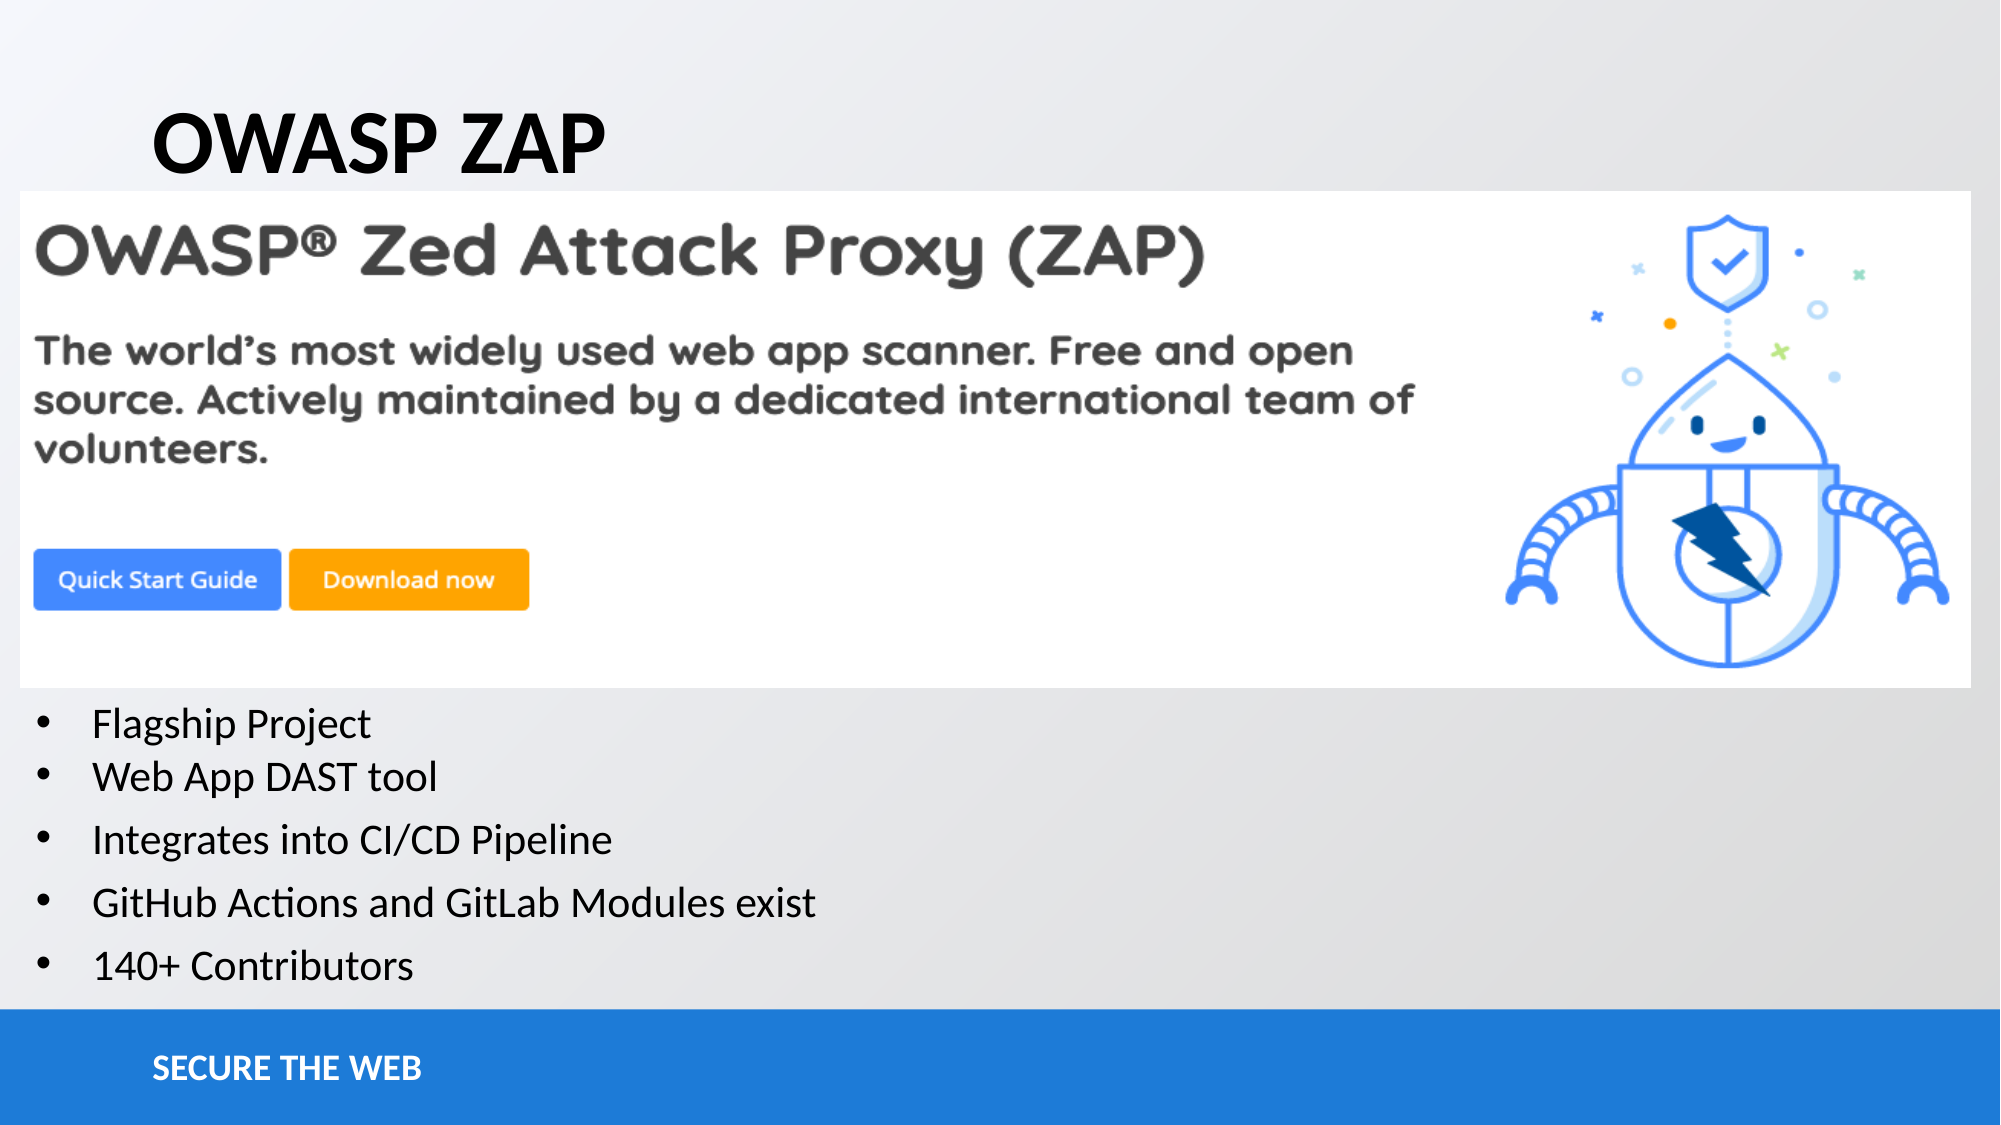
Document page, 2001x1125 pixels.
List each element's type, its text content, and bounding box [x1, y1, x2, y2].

picture [20, 190, 1972, 688]
title OWASP ZAP [137, 35, 1863, 188]
list Flagship Project Web App DAST tool Integrates into CI/CD Pipeline GitHub Actions and GitLab Modules exist 140+ Contributors [20, 697, 971, 1000]
